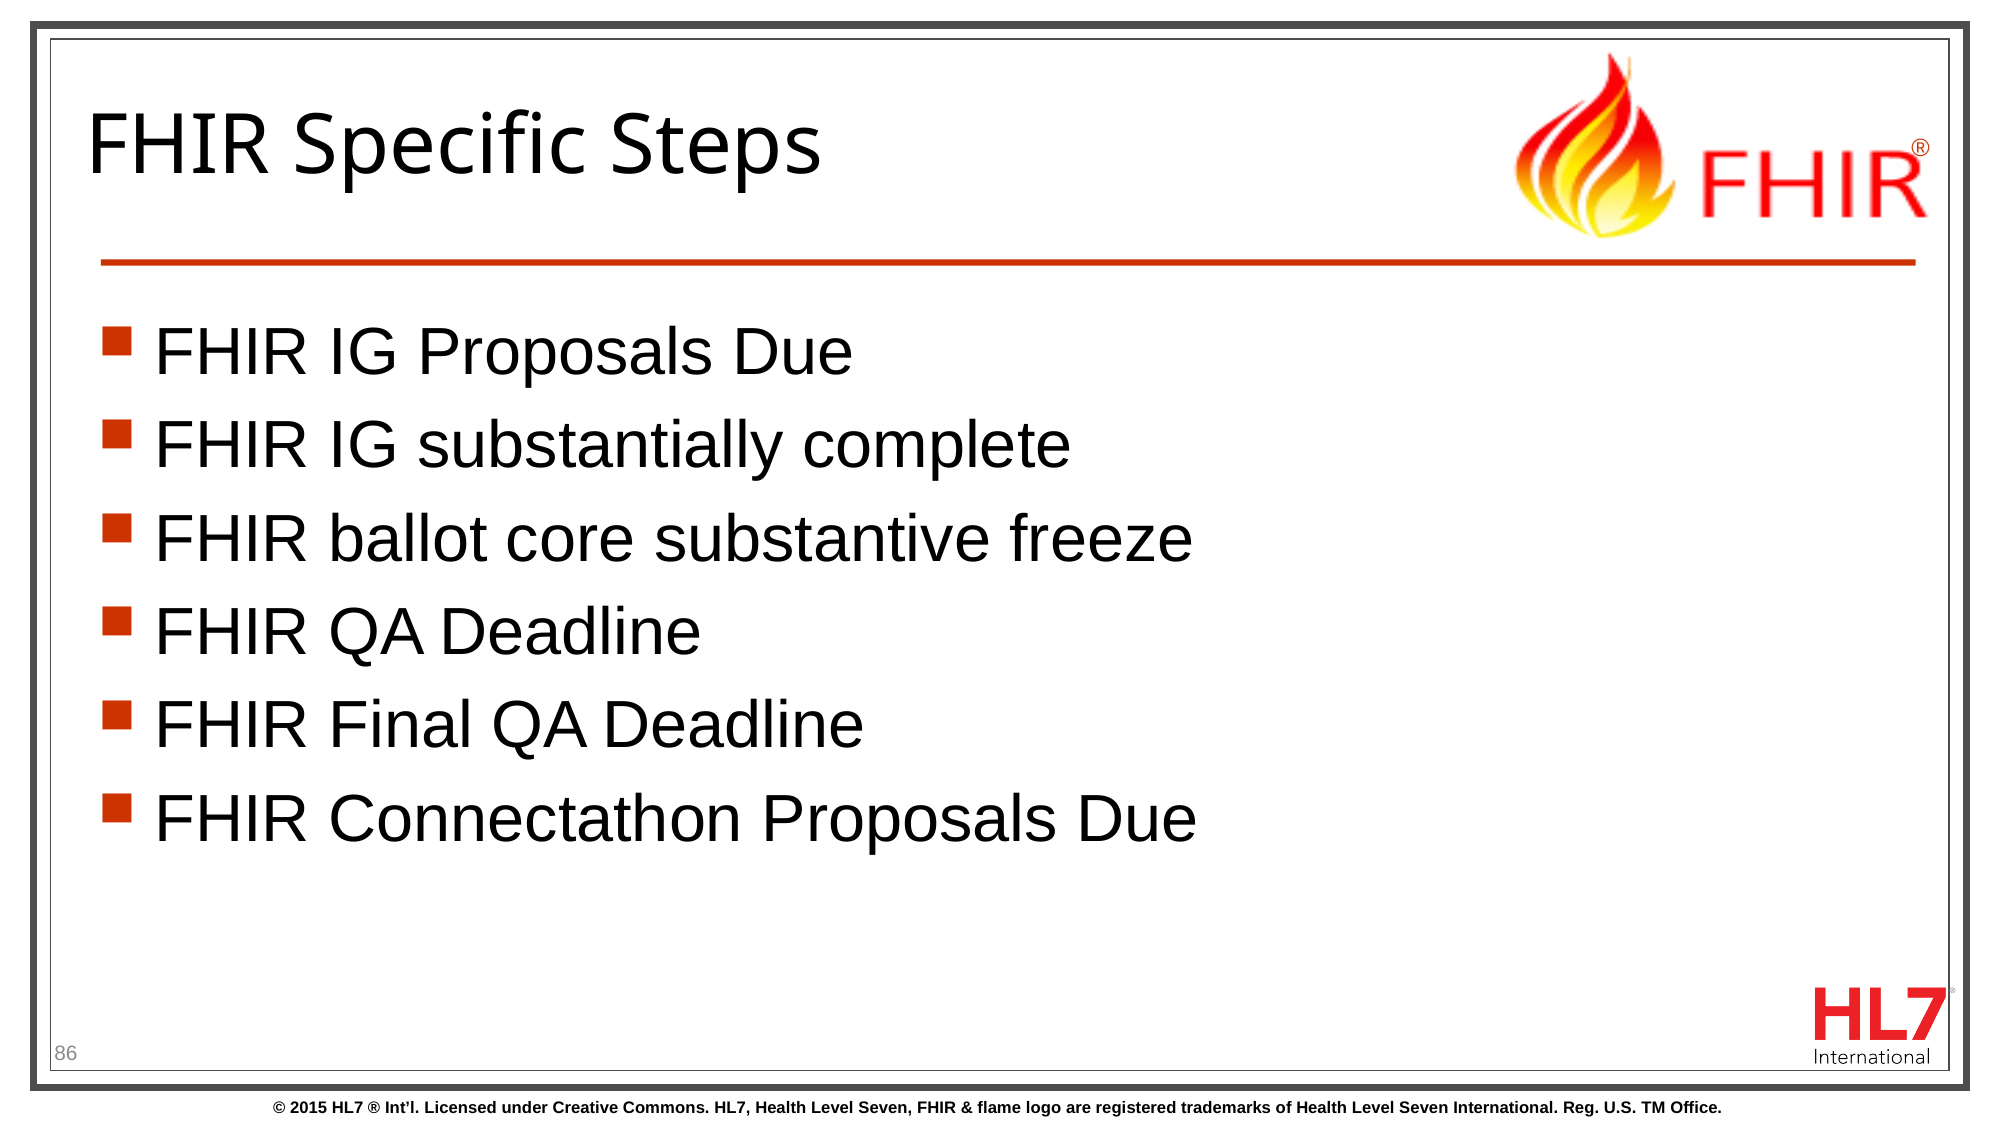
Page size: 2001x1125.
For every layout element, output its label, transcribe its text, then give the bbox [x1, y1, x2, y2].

title FHIR Specific Steps [70, 54, 1504, 244]
list FHIR IG Proposals Due FHIR IG substantially complete FHIR ballot core substantive freeze FHIR QA Deadline FHIR Final QA Deadline FHIR Connectathon Proposals Due [83, 299, 1917, 1059]
picture [1498, 42, 1944, 249]
picture [1771, 937, 1999, 1114]
slide_number 86 [39, 1034, 197, 1071]
